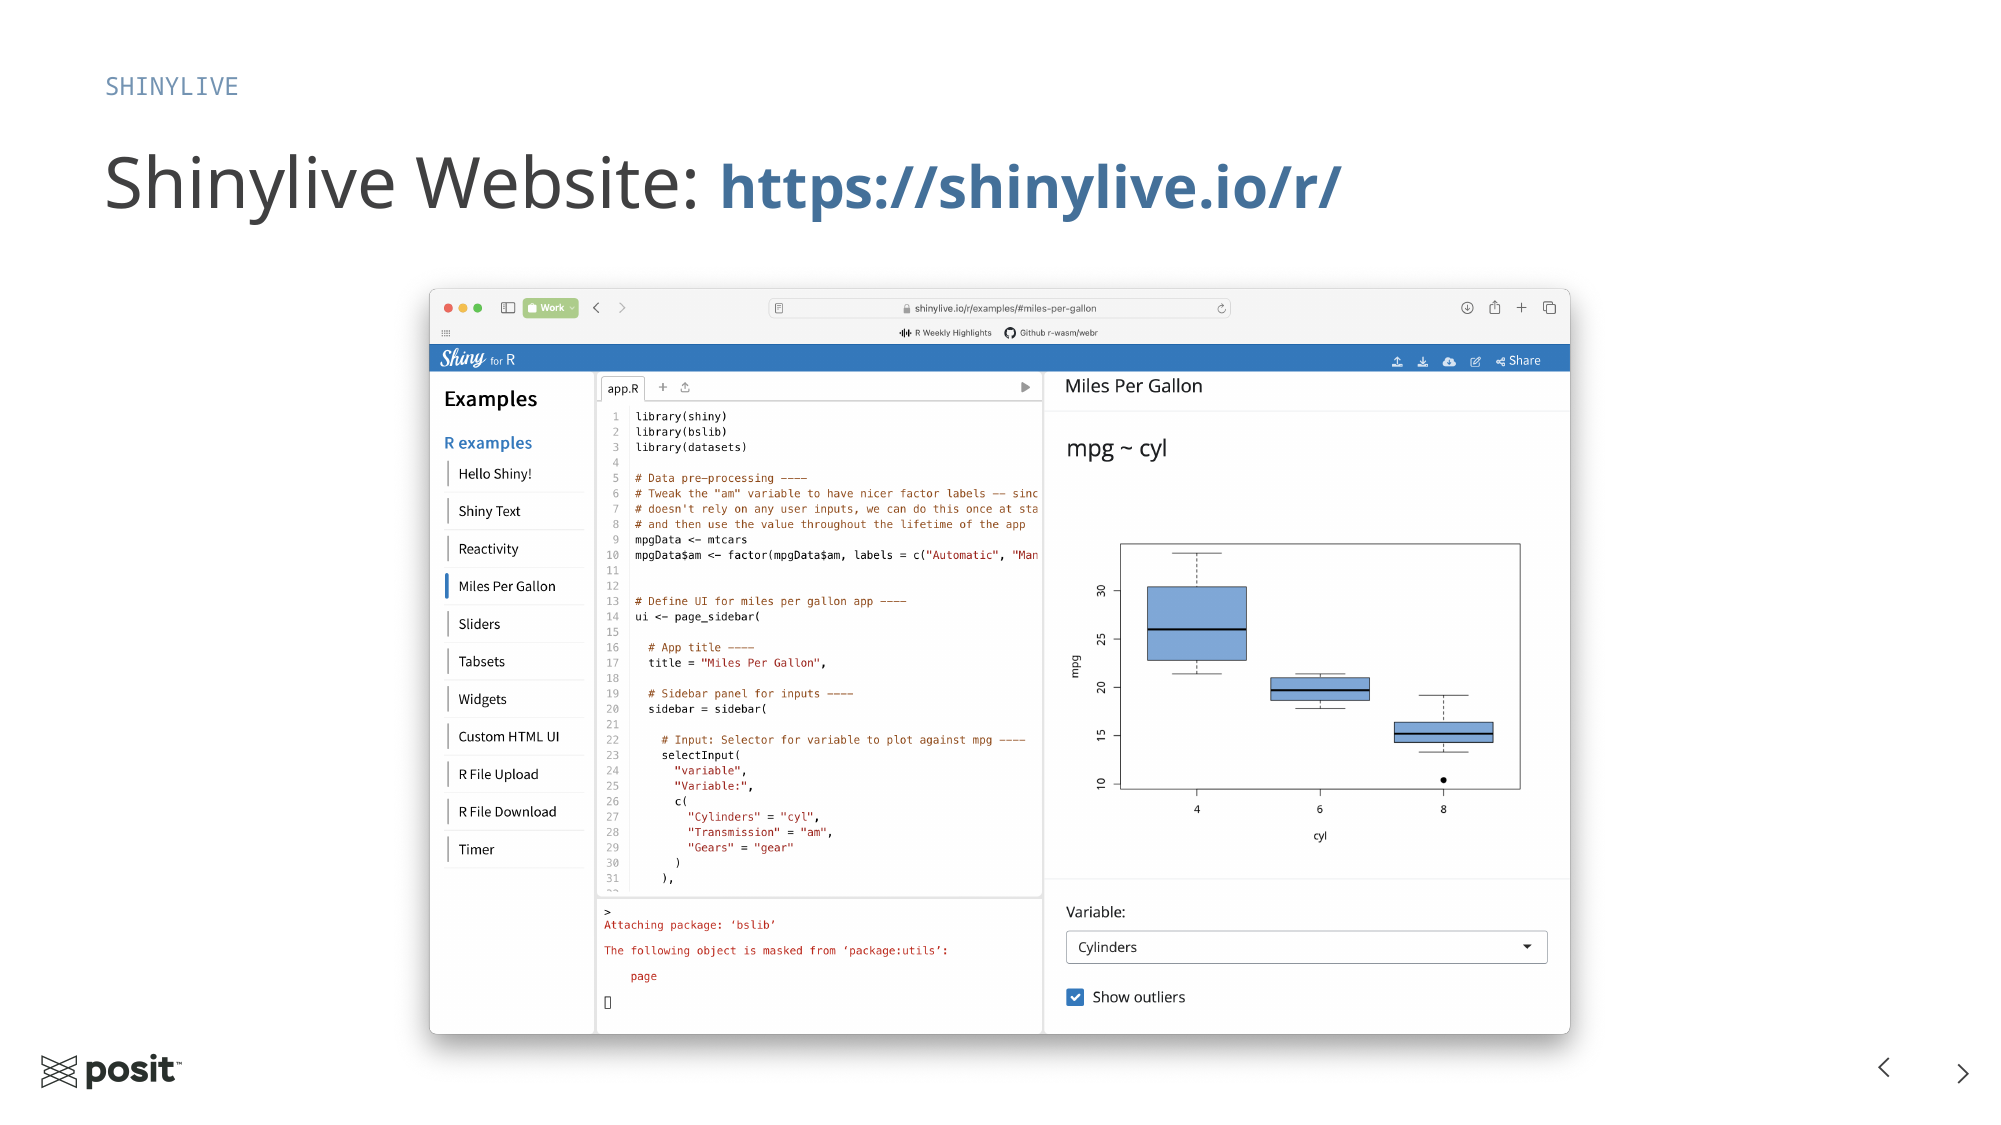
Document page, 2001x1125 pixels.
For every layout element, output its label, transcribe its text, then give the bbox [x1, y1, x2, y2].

list SHINYLIVE [89, 65, 639, 109]
title Shinylive Website: https://shinylive.io/r/ [89, 108, 1815, 262]
picture [41, 1053, 182, 1090]
picture [388, 261, 1611, 1088]
